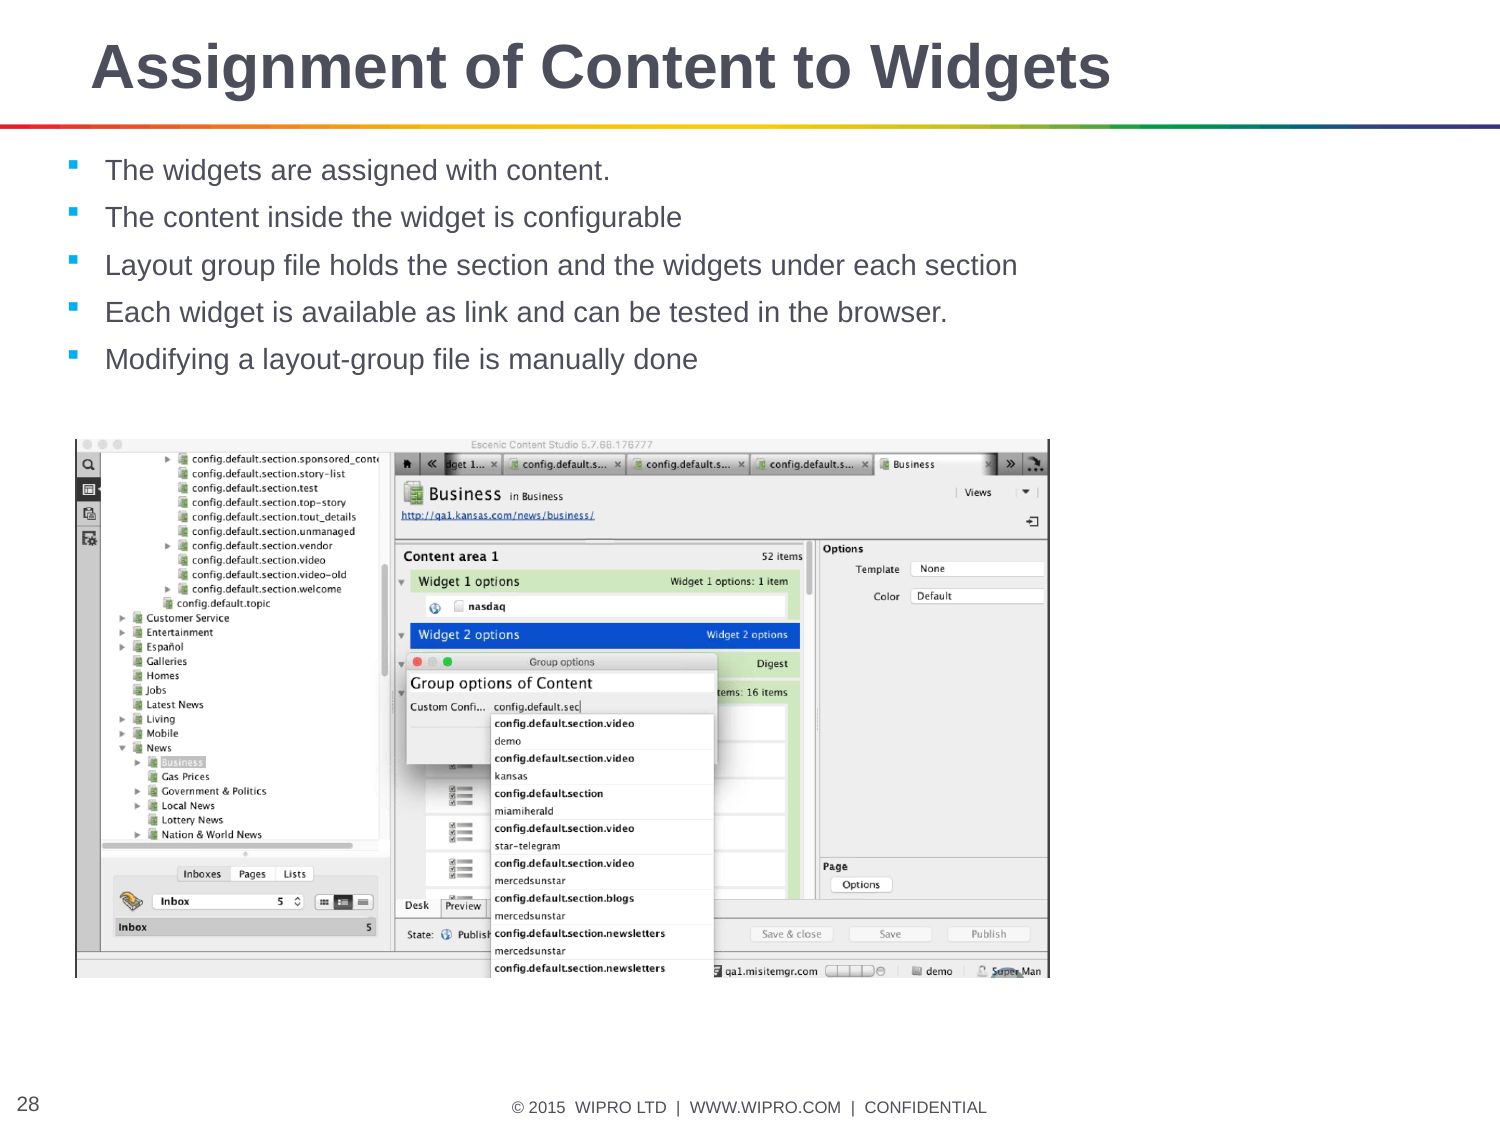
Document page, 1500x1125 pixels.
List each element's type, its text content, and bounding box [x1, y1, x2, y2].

title Assignment of Content to Widgets [74, 17, 1426, 109]
picture [74, 438, 1051, 978]
list The widgets are assigned with content. The content inside the widget is configurable Layout group file holds the section and the widgets under each section Each widget is available as link and can be tested in the browser. Modifying a layout-group file is manually done [59, 143, 1425, 1057]
